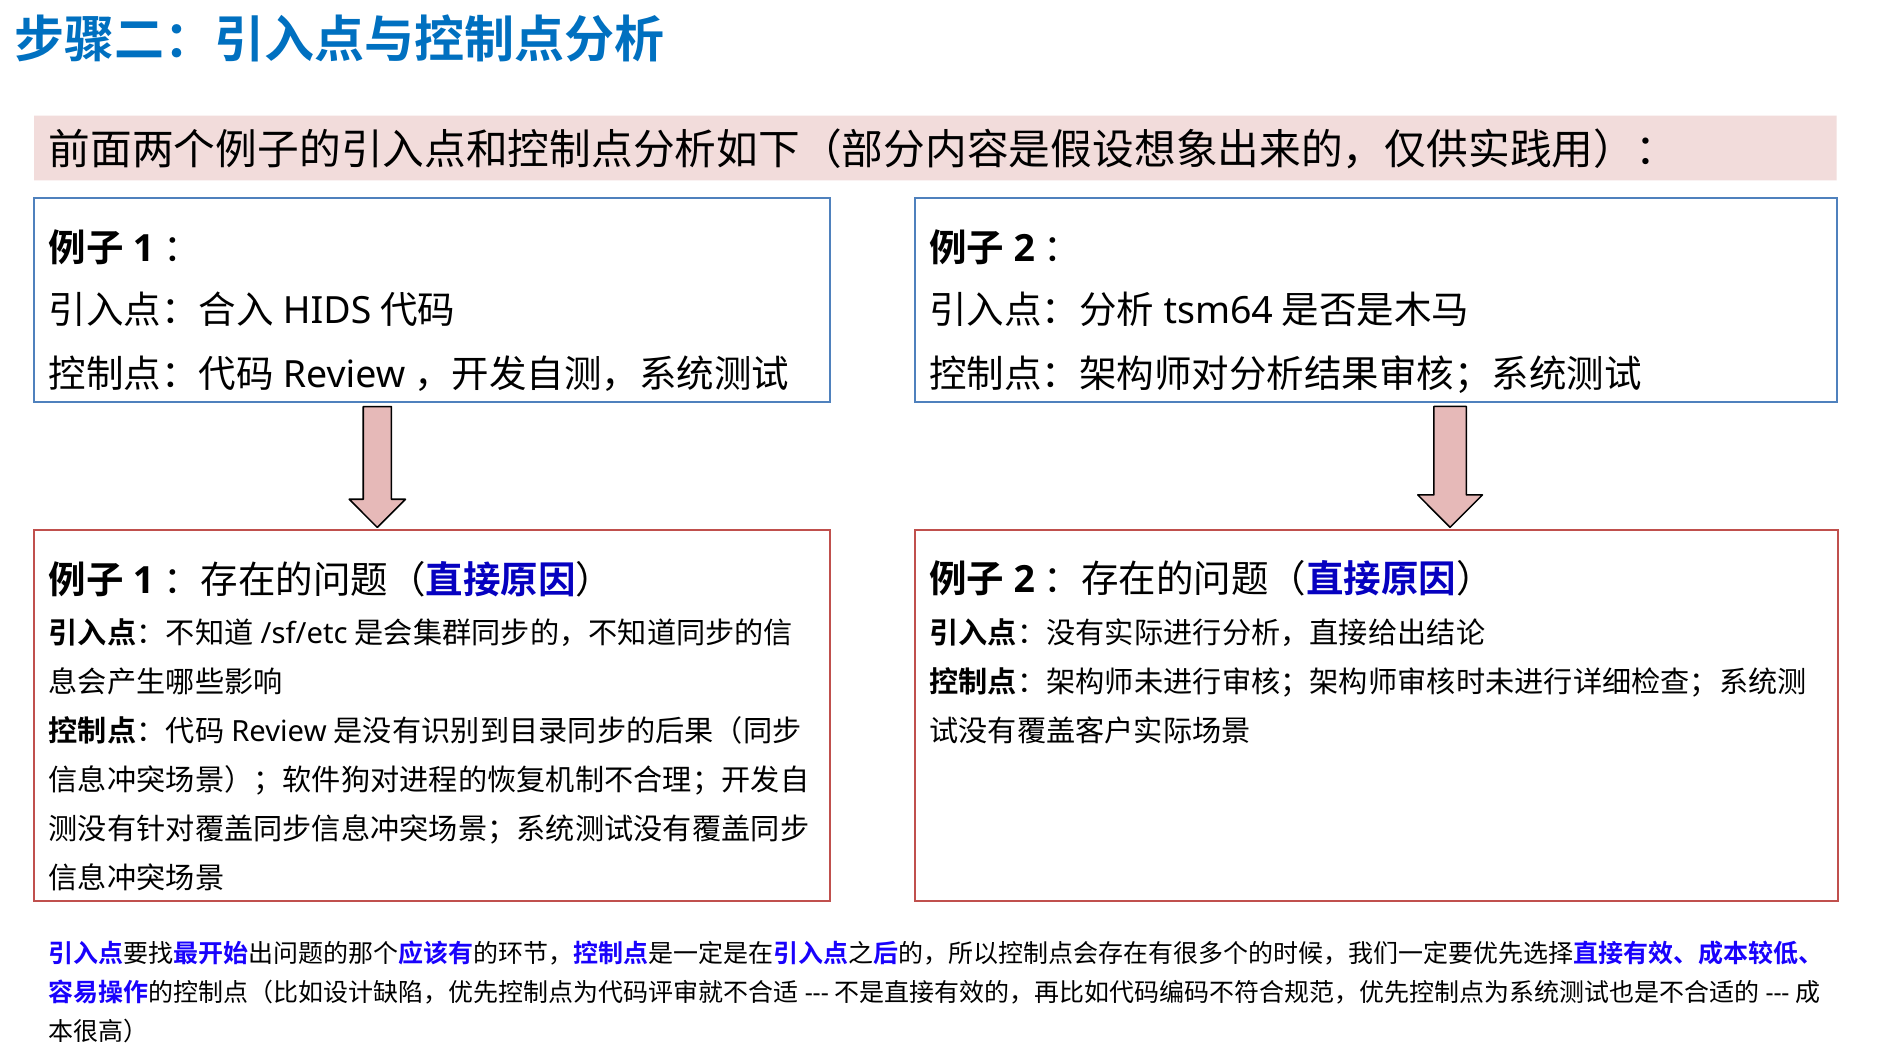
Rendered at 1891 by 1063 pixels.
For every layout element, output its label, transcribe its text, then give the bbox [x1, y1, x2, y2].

text_box [1417, 406, 1483, 528]
text_box 例子2： 引入点：分析tsm64是否是木马 控制点：架构师对分析结果审核；系统测试 [914, 197, 1838, 403]
text_box 前面两个例子的引入点和控制点分析如下（部分内容是假设想象出来的，仅供实践用）： [34, 115, 1837, 181]
text_box 步骤二：引入点与控制点分析 [0, 0, 680, 75]
text_box [349, 406, 406, 528]
text_box 例子1： 引入点：合入HIDS代码 控制点：代码Review，开发自测，系统测试 [33, 197, 831, 403]
text_box 引入点要找最开始出问题的那个应该有的环节，控制点是一定是在引入点之后的，所以控制点会存在有很多个的时候，我们一定要优先选择直接有效、成本较低、容易操作的控制点（比如设计缺陷，优先控制点为代码评审就不合适---不是直接有效的，再比如代码编码不符合规范，优先控制点为系统测试也是不合适的---成本很高） [34, 921, 1838, 1053]
text_box 例子1：存在的问题（直接原因） 引入点：不知道/sf/etc是会集群同步的，不知道同步的信息会产生哪些影响 控制点：代码Review是没有识别到目录同步的后果（同步信息冲突场景）；软件狗对进程的恢复机制不合理；开发自测没有针对覆盖同步信息冲突场景；系统测试没有覆盖同步信息冲突场景 [33, 529, 831, 902]
text_box 例子2：存在的问题（直接原因） 引入点：没有实际进行分析，直接给出结论 控制点：架构师未进行审核；架构师审核时未进行详细检查；系统测试没有覆盖客户实际场景 [914, 529, 1839, 902]
